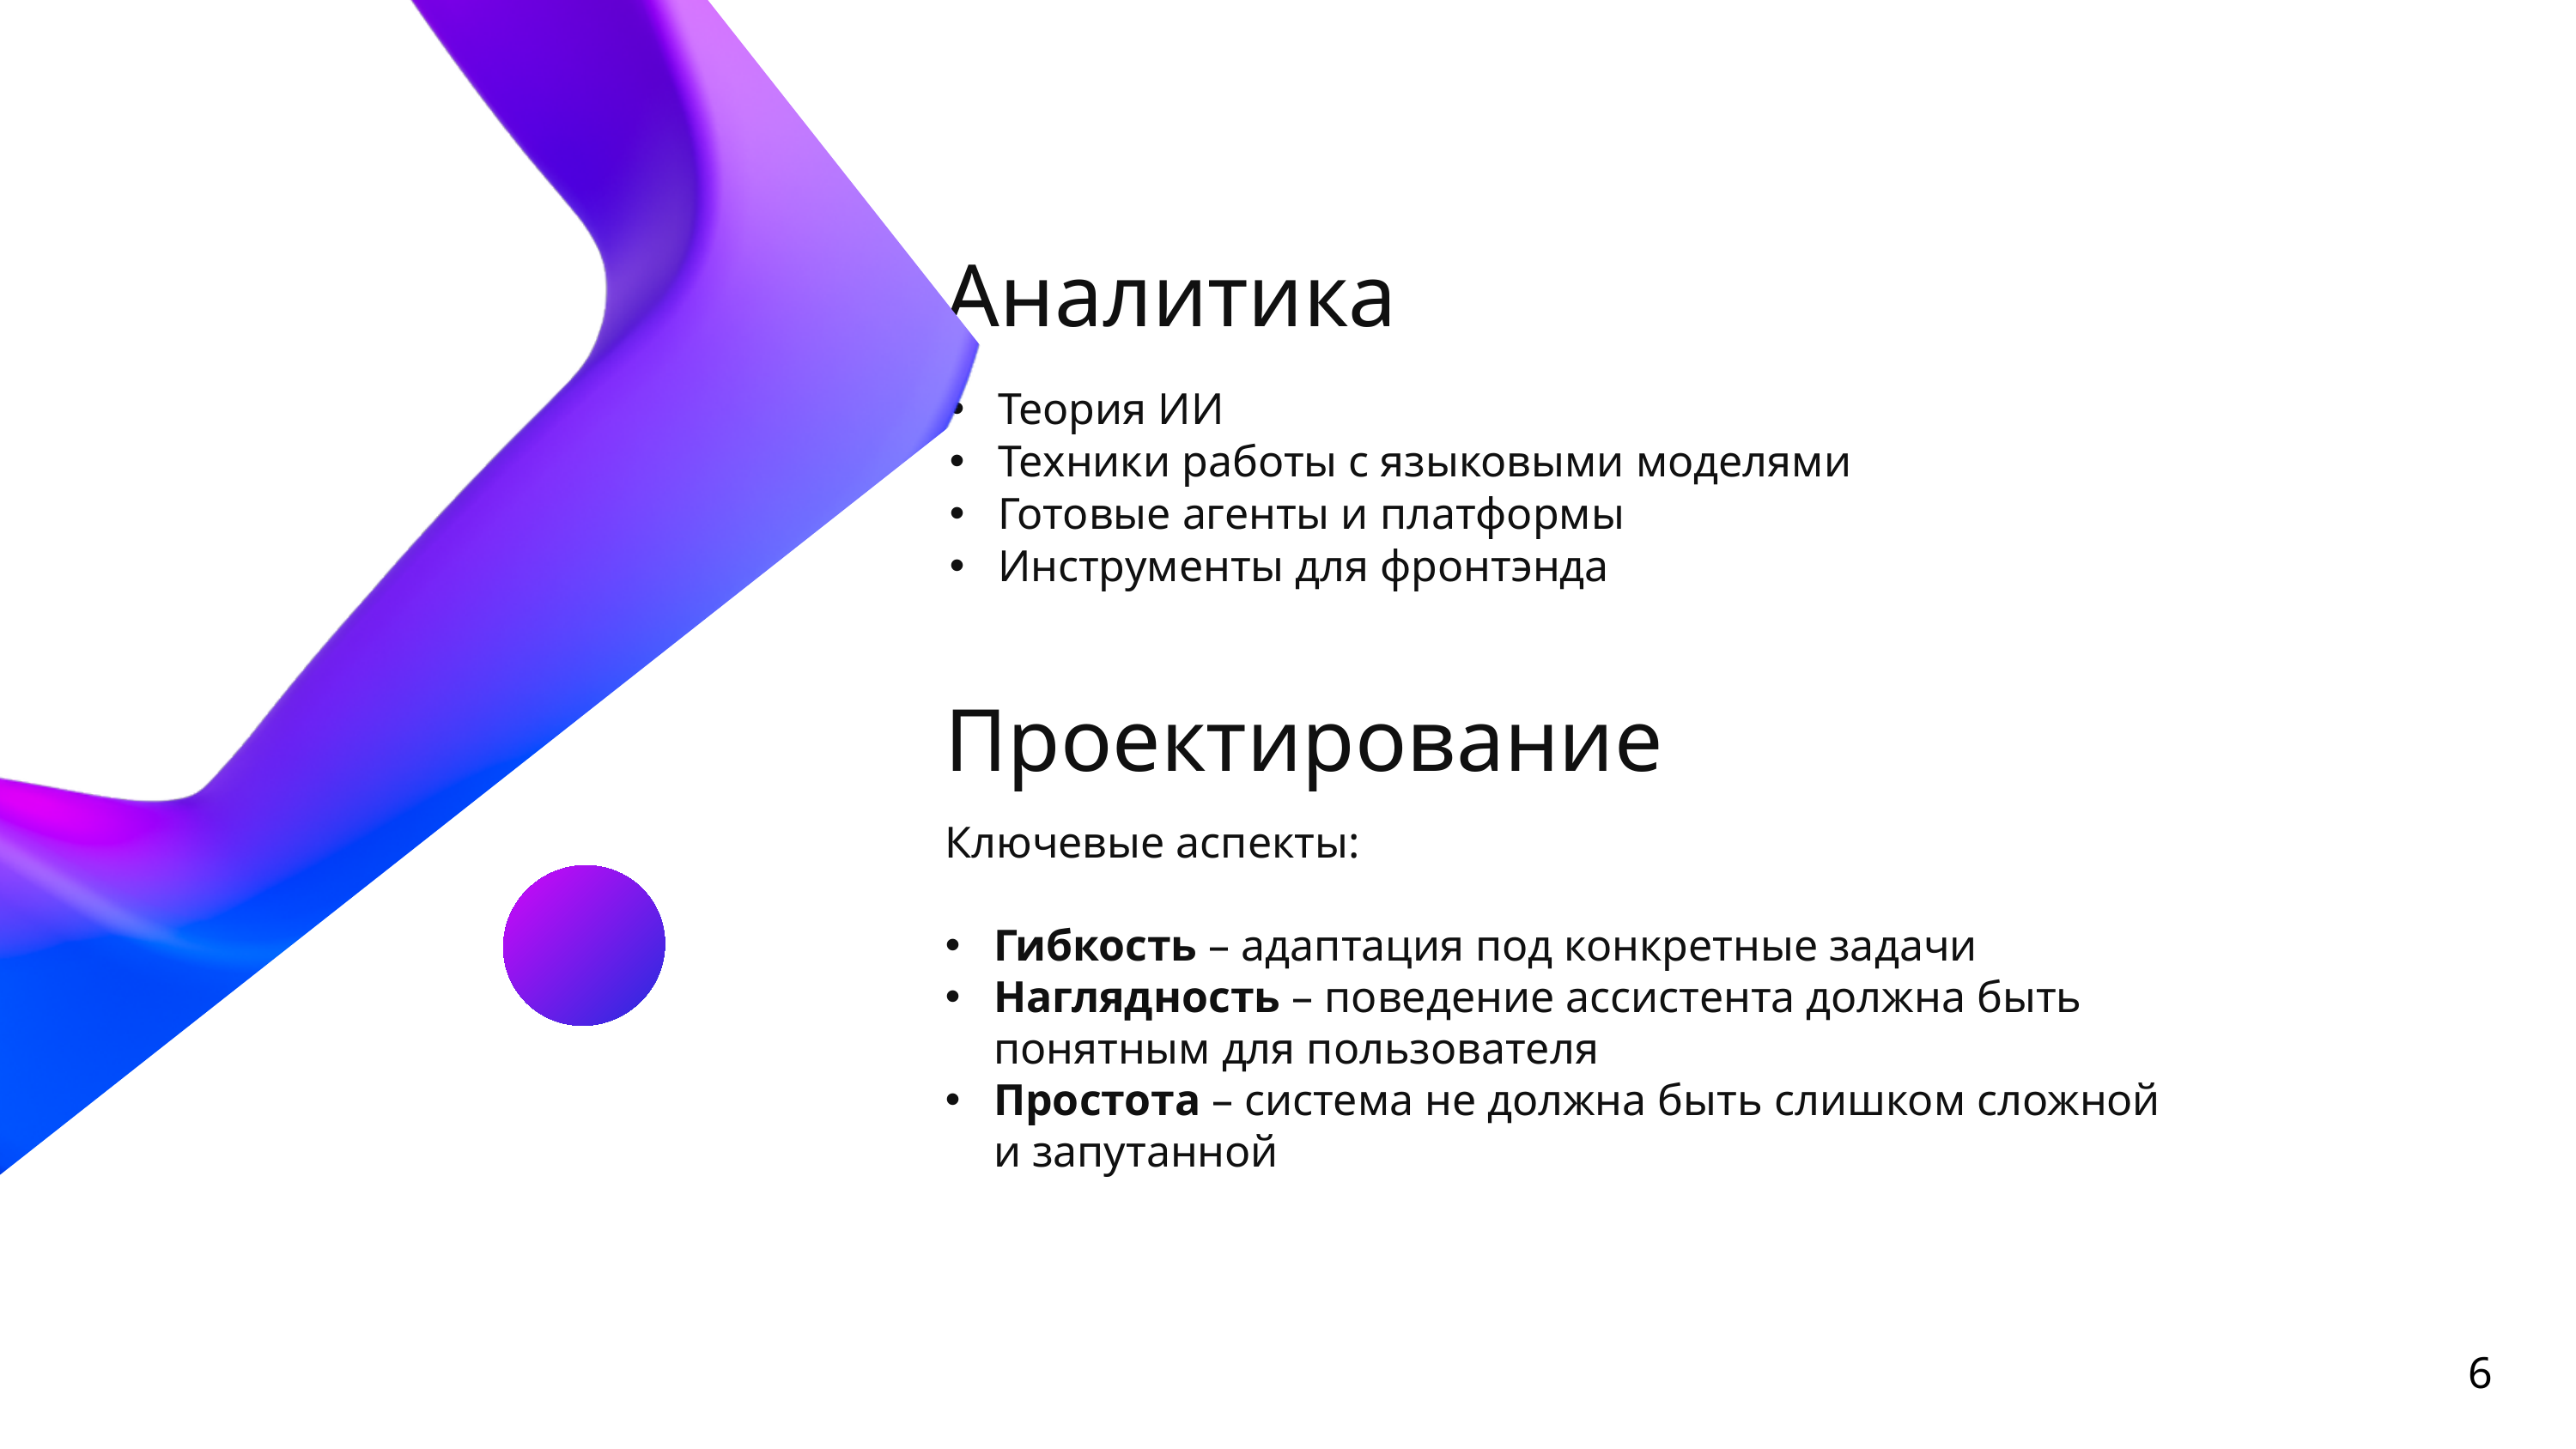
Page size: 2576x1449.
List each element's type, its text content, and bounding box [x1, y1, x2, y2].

text_box Аналитика [945, 185, 2147, 344]
text_box [0, 0, 1008, 1175]
text_box Проектирование [945, 630, 2147, 789]
text_box 6 [2468, 1314, 2539, 1397]
text_box Ключевые аспекты: Гибкость – адаптация под конкретные задачи Наглядность – поведение ассистента должна быть понятным для пользователя Простота – система не должна быть слишком сложной и запутанной [945, 815, 2168, 1177]
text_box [502, 865, 666, 1026]
text_box Теория ИИ Техники работы с языковыми моделями Готовые агенты и платформы Инструменты для фронтэнда [949, 380, 2187, 591]
